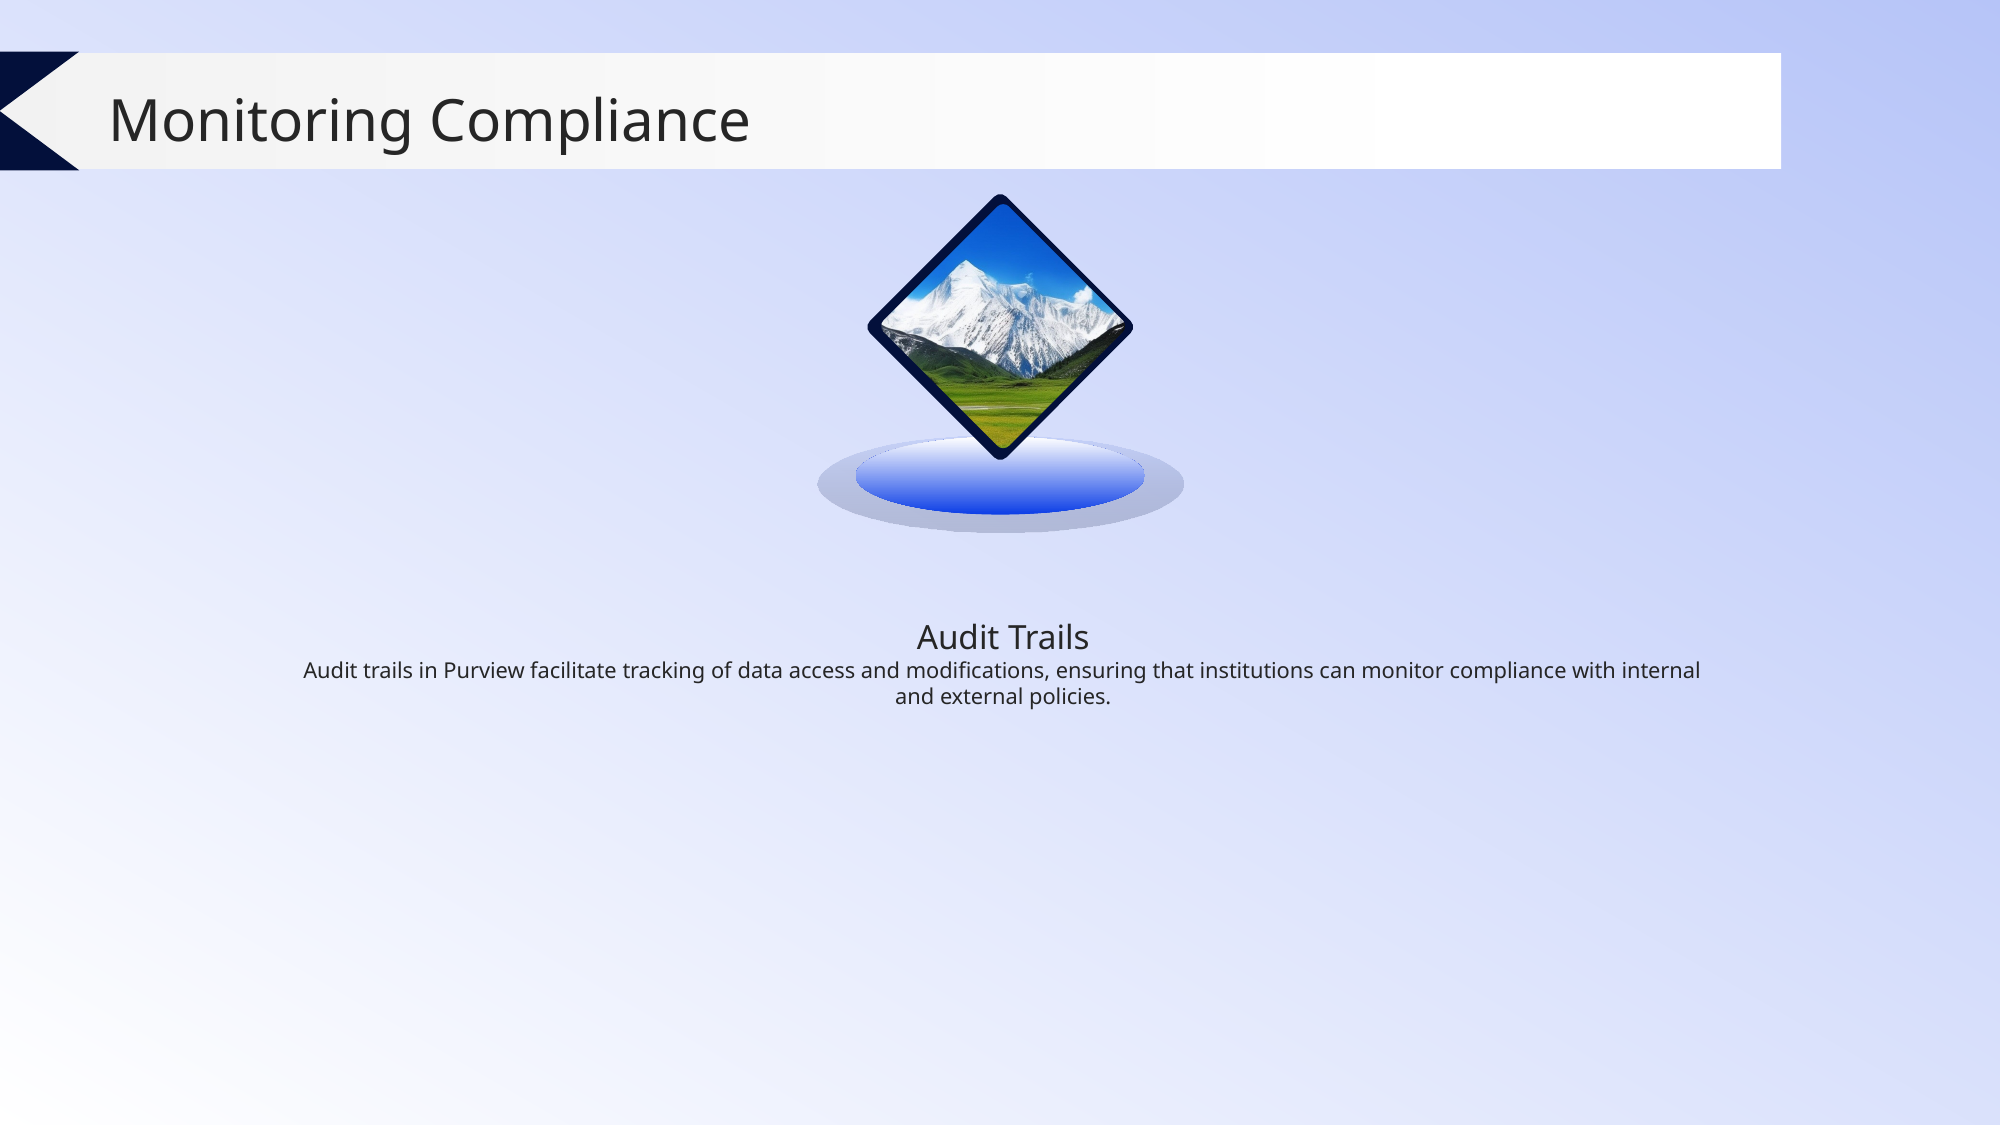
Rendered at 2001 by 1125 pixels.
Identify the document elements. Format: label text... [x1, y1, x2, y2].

text_box [986, 194, 1014, 204]
text_box [1, 53, 1782, 169]
text_box [867, 309, 881, 345]
text_box [1126, 316, 1133, 338]
picture [881, 204, 1126, 449]
text_box [855, 449, 1145, 515]
text_box [817, 446, 1184, 533]
text_box [0, 51, 80, 171]
text_box Audit trails in Purview facilitate tracking of data access and modifications, ensuring that institutions can monitor compliance with internal and external policies. [288, 656, 1719, 975]
text_box [0, 0, 2000, 1125]
text_box Monitoring Compliance [108, 79, 1890, 157]
text_box [985, 449, 1015, 460]
text_box Audit Trails [288, 562, 1719, 656]
